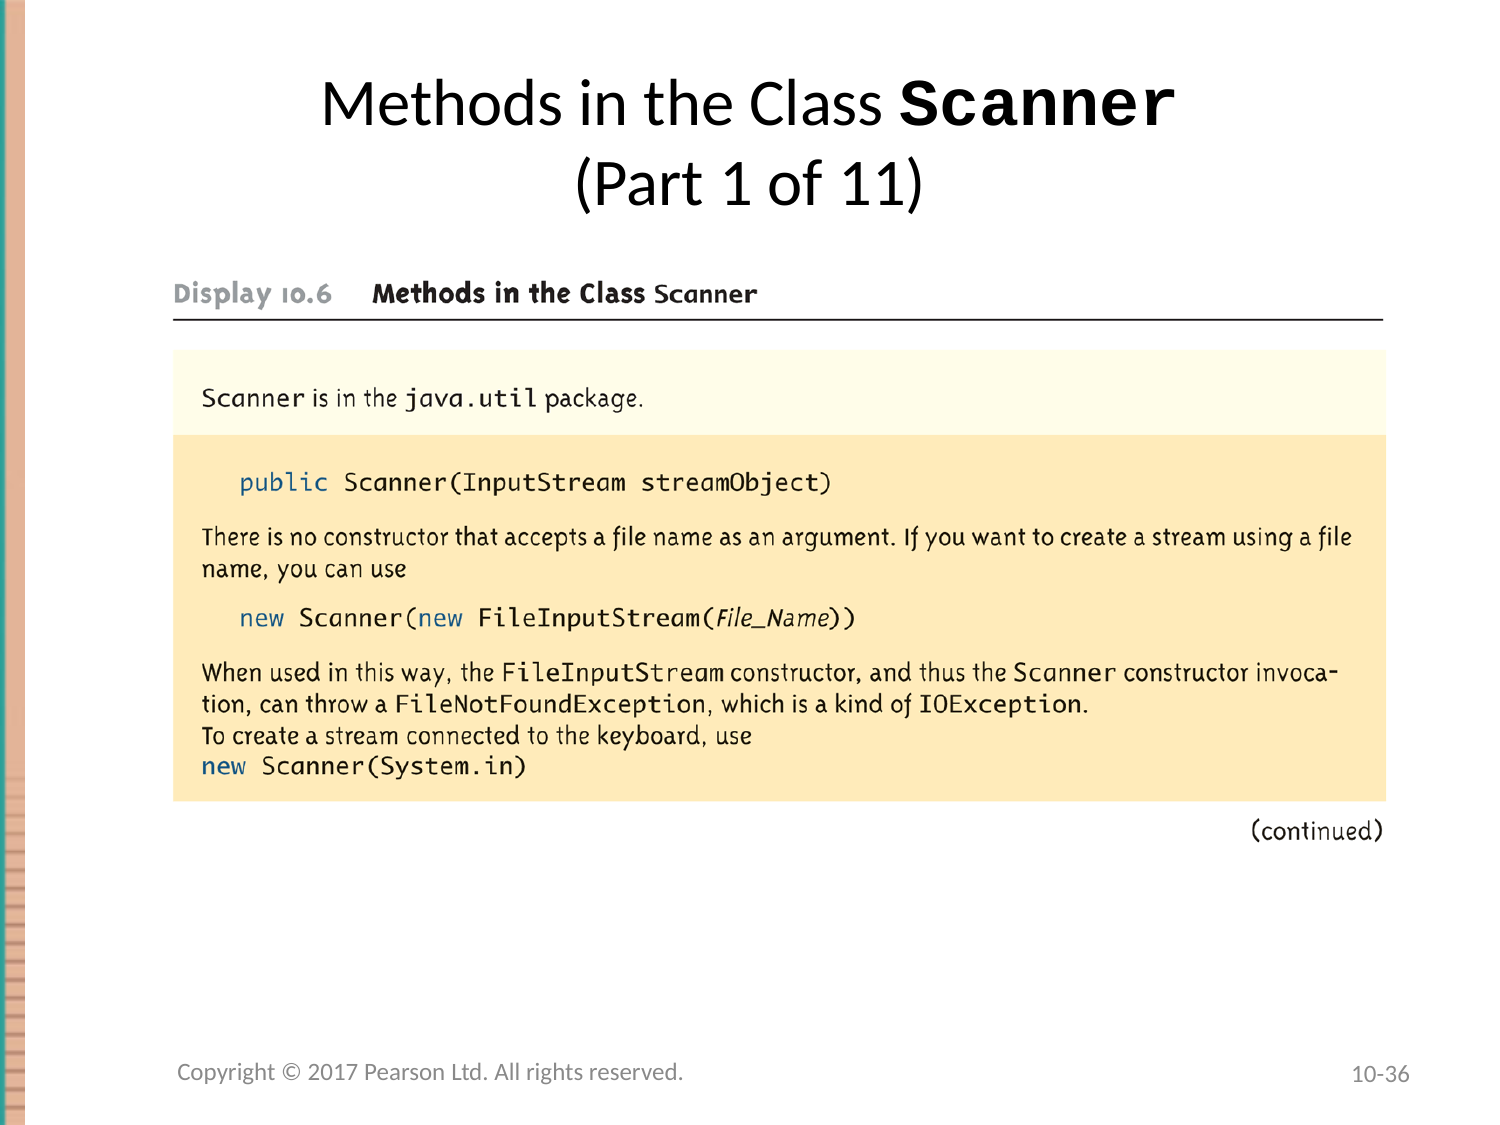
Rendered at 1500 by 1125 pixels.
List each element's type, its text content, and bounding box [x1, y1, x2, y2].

slide_number 10-36 [1074, 1042, 1425, 1103]
picture [0, 0, 25, 1125]
footer Copyright © 2017 Pearson Ltd. All rights reserved. [75, 1040, 788, 1100]
title Methods in the Class Scanner (Part 1 of 11) [75, 45, 1425, 233]
picture [141, 266, 1417, 856]
